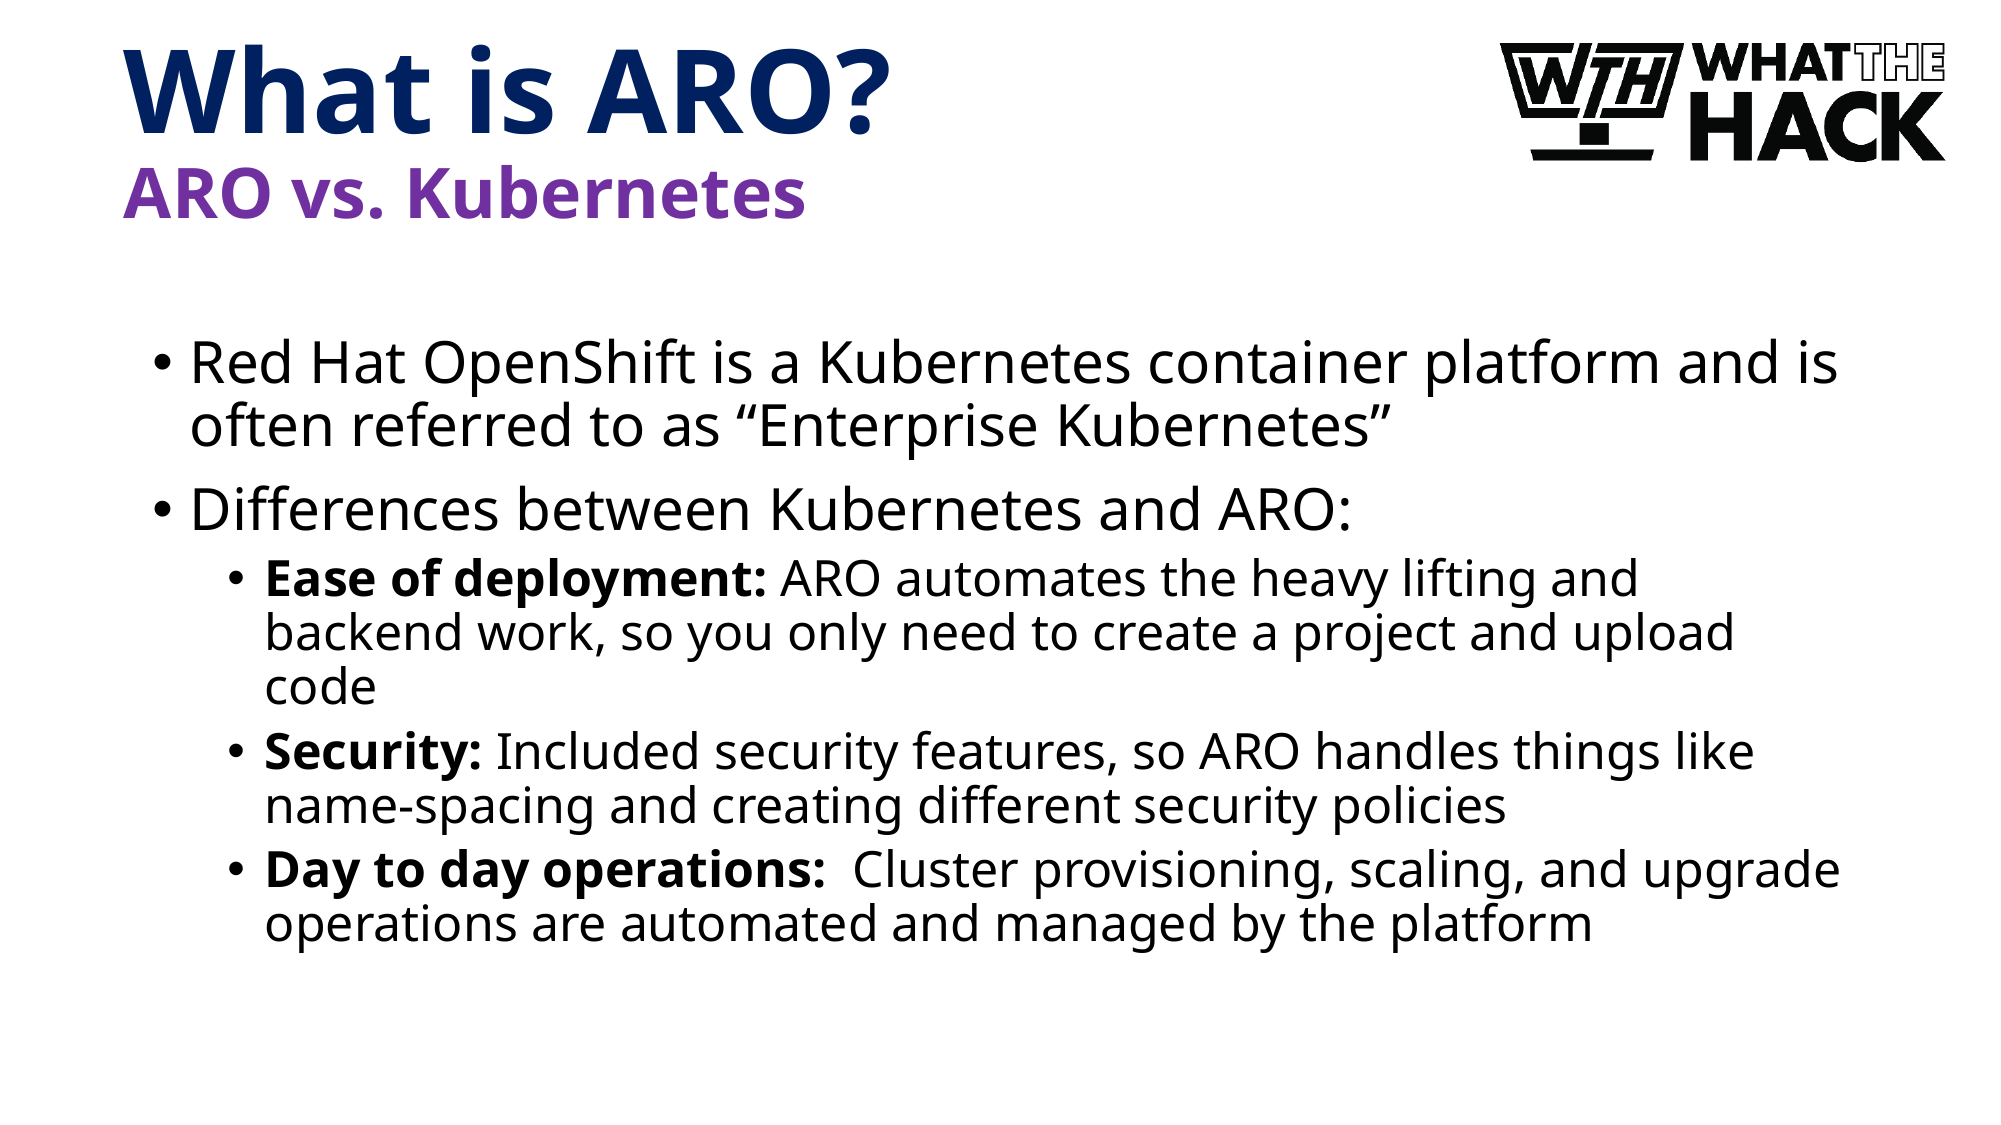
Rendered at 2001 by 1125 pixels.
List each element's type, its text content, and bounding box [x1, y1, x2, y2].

title What is ARO? ARO vs. Kubernetes [108, 24, 1834, 243]
list Red Hat OpenShift is a Kubernetes container platform and is often referred to as “Enterprise Kubernetes” Differences between Kubernetes and ARO: Ease of deployment: ARO automates the heavy lifting and backend work, so you only need to create a project and upload code Security: Included security features, so ARO handles things like name-spacing and creating different security policies Day to day operations: Cluster provisioning, scaling, and upgrade operations are automated and managed by the platform [137, 326, 1863, 1040]
picture [1426, 0, 2000, 242]
